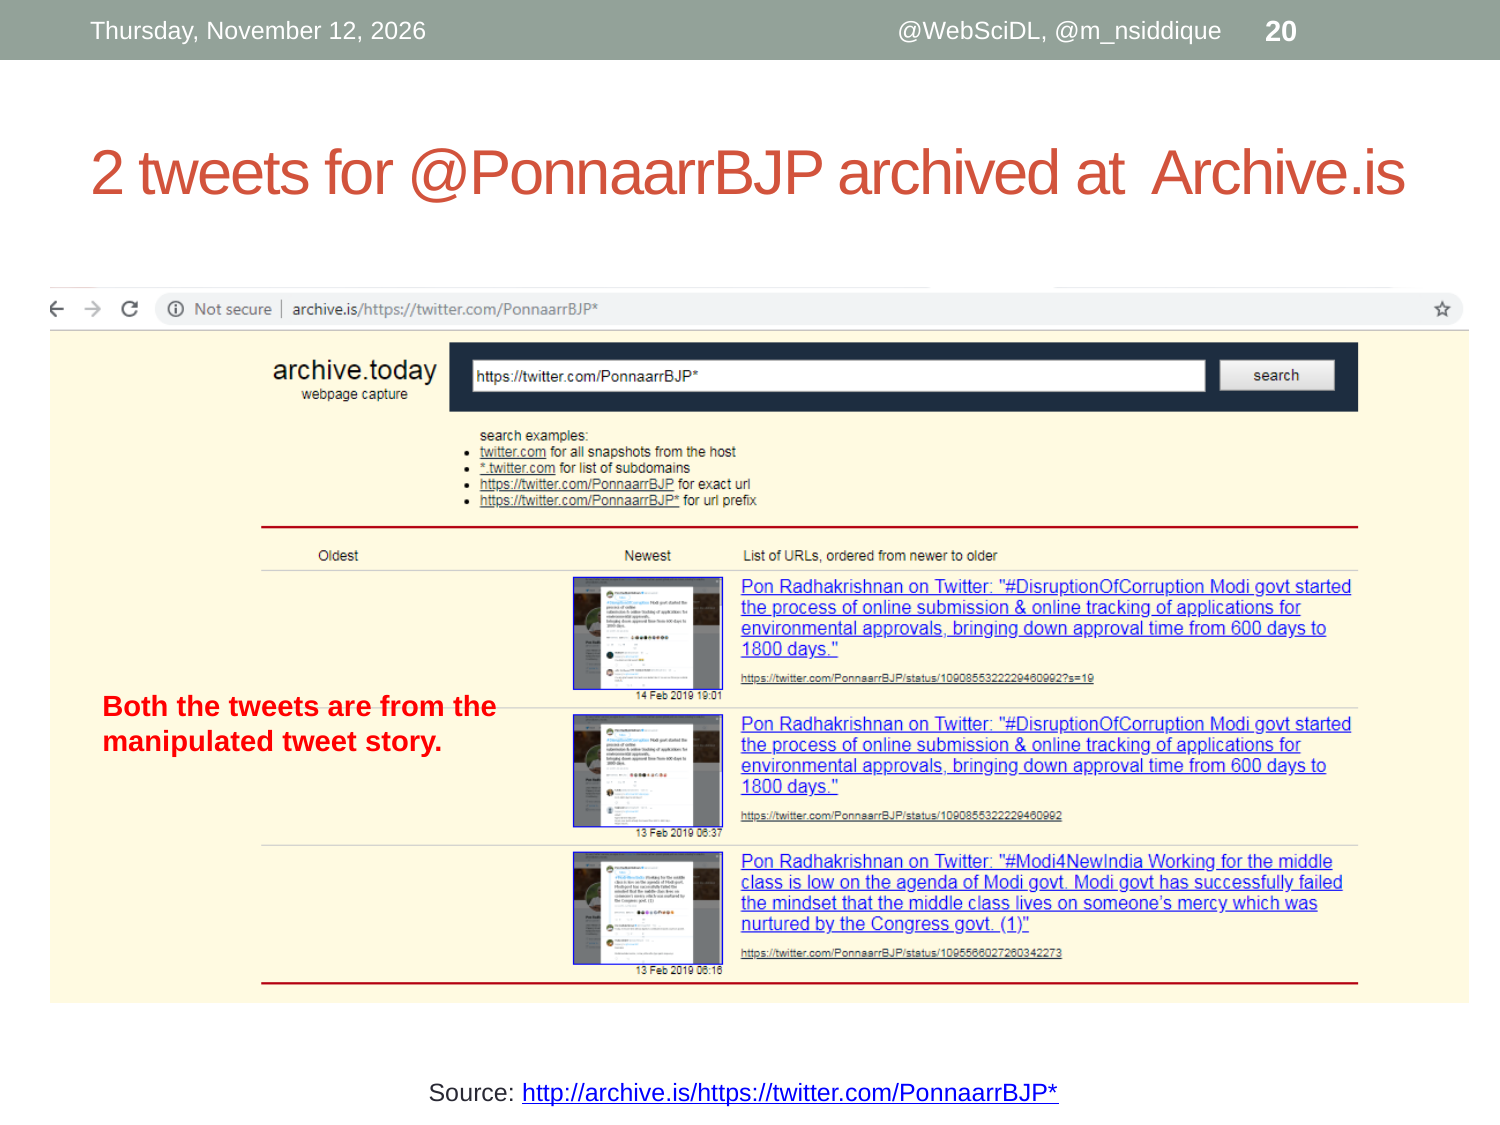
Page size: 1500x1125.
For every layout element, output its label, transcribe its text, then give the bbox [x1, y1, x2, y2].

footer @WebSciDL, @m_nsiddique [562, 3, 1238, 57]
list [49, 287, 1469, 1004]
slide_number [75, 3, 550, 57]
text_box Source: http://archive.is/https://twitter.com/PonnaarrBJP* [12, 1069, 1475, 1125]
slide_number 20 [1250, 3, 1425, 57]
title 2 tweets for @PonnaarrBJP archived at Archive.is [75, 87, 1425, 250]
